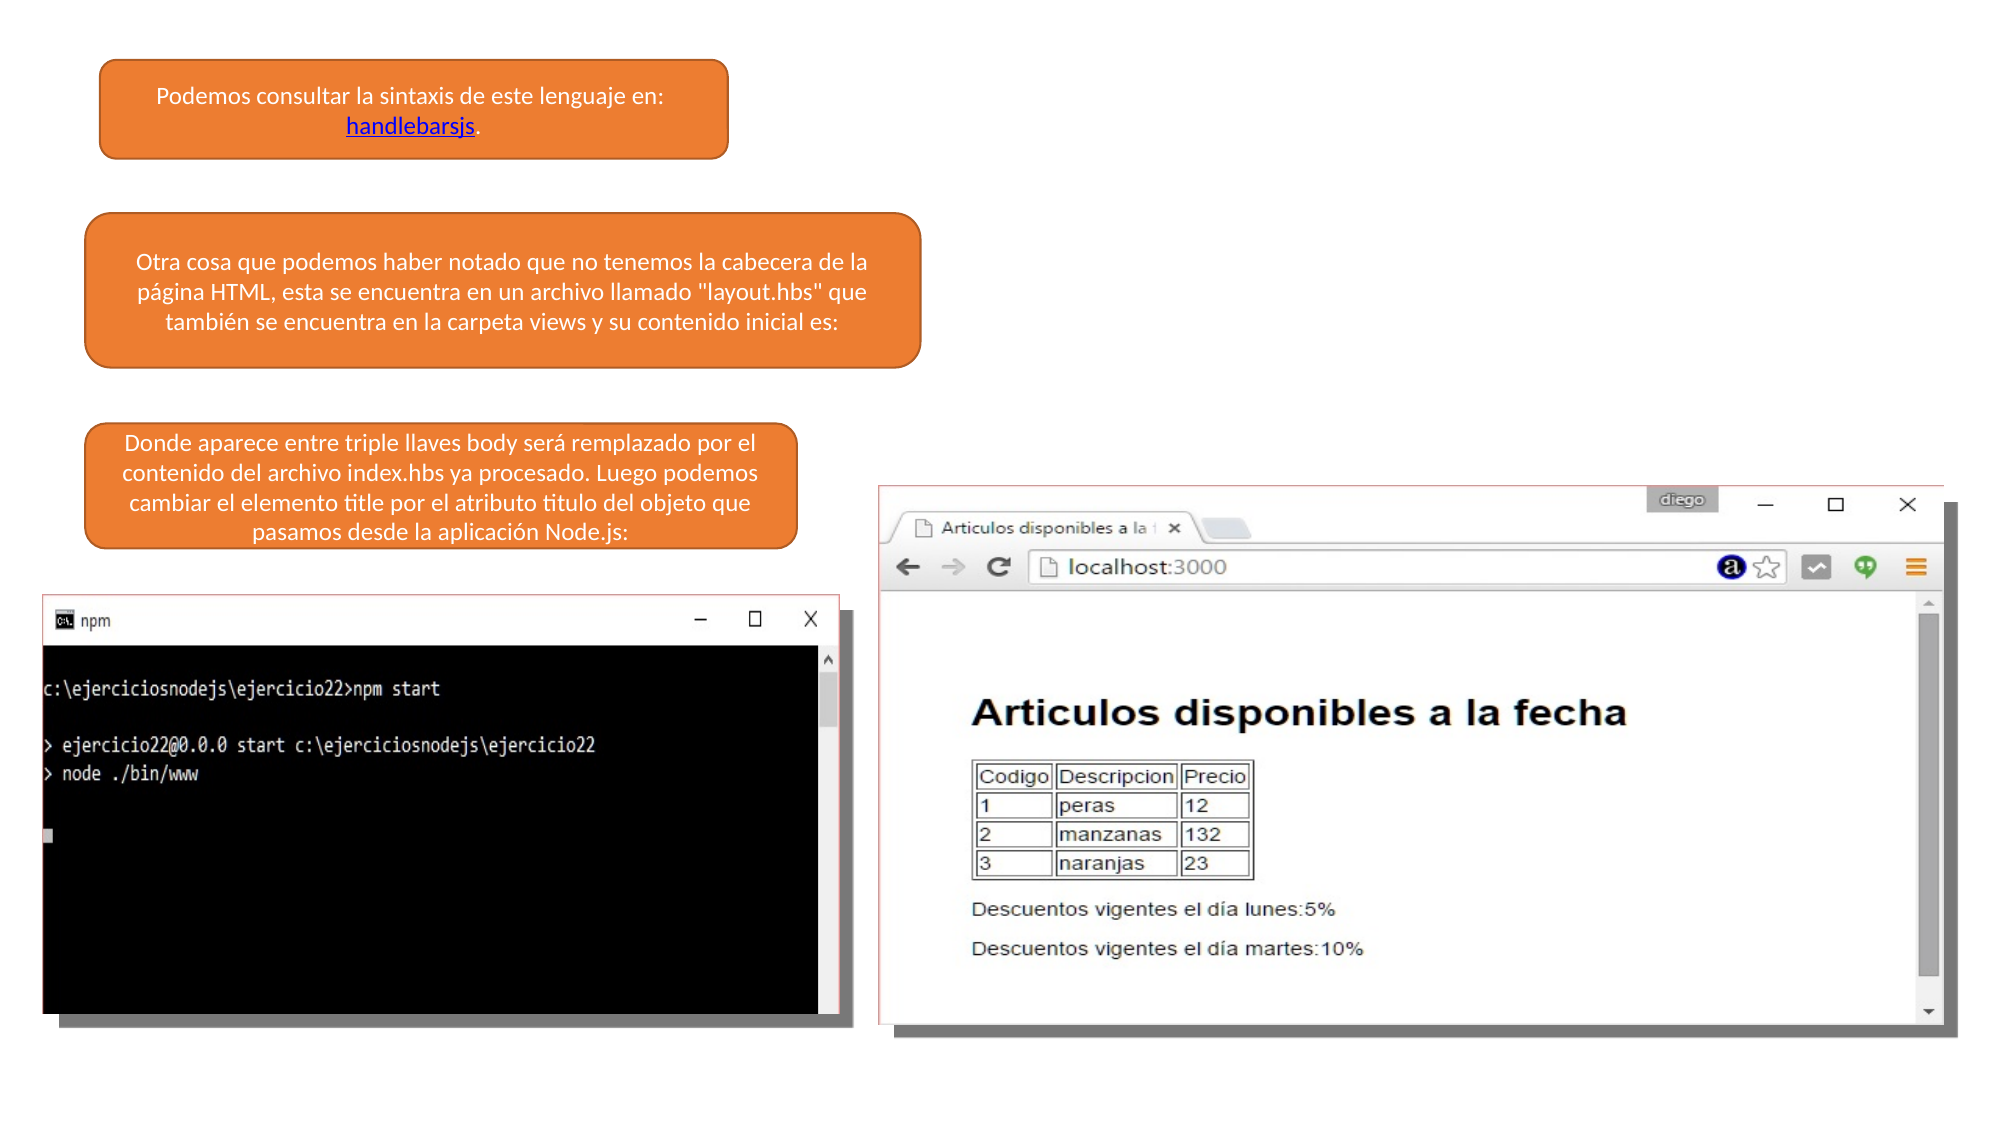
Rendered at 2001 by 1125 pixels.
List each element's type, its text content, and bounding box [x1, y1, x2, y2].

text_box Otra cosa que podemos haber notado que no tenemos la cabecera de la página HTML, esta se encuentra en un archivo llamado "layout.hbs" que también se encuentra en la carpeta views y su contenido inicial es: [85, 213, 921, 368]
text_box Podemos consultar la sintaxis de este lenguaje en: handlebarsjs. [99, 59, 728, 159]
picture [877, 485, 1944, 1025]
picture [42, 594, 840, 1014]
text_box Donde aparece entre triple llaves body será remplazado por el contenido del archivo index.hbs ya procesado. Luego podemos cambiar el elemento title por el atributo titulo del objeto que pasamos desde la aplicación Node.js: [85, 423, 797, 549]
text_box [137, 59, 1863, 278]
text_box [137, 299, 1863, 1014]
